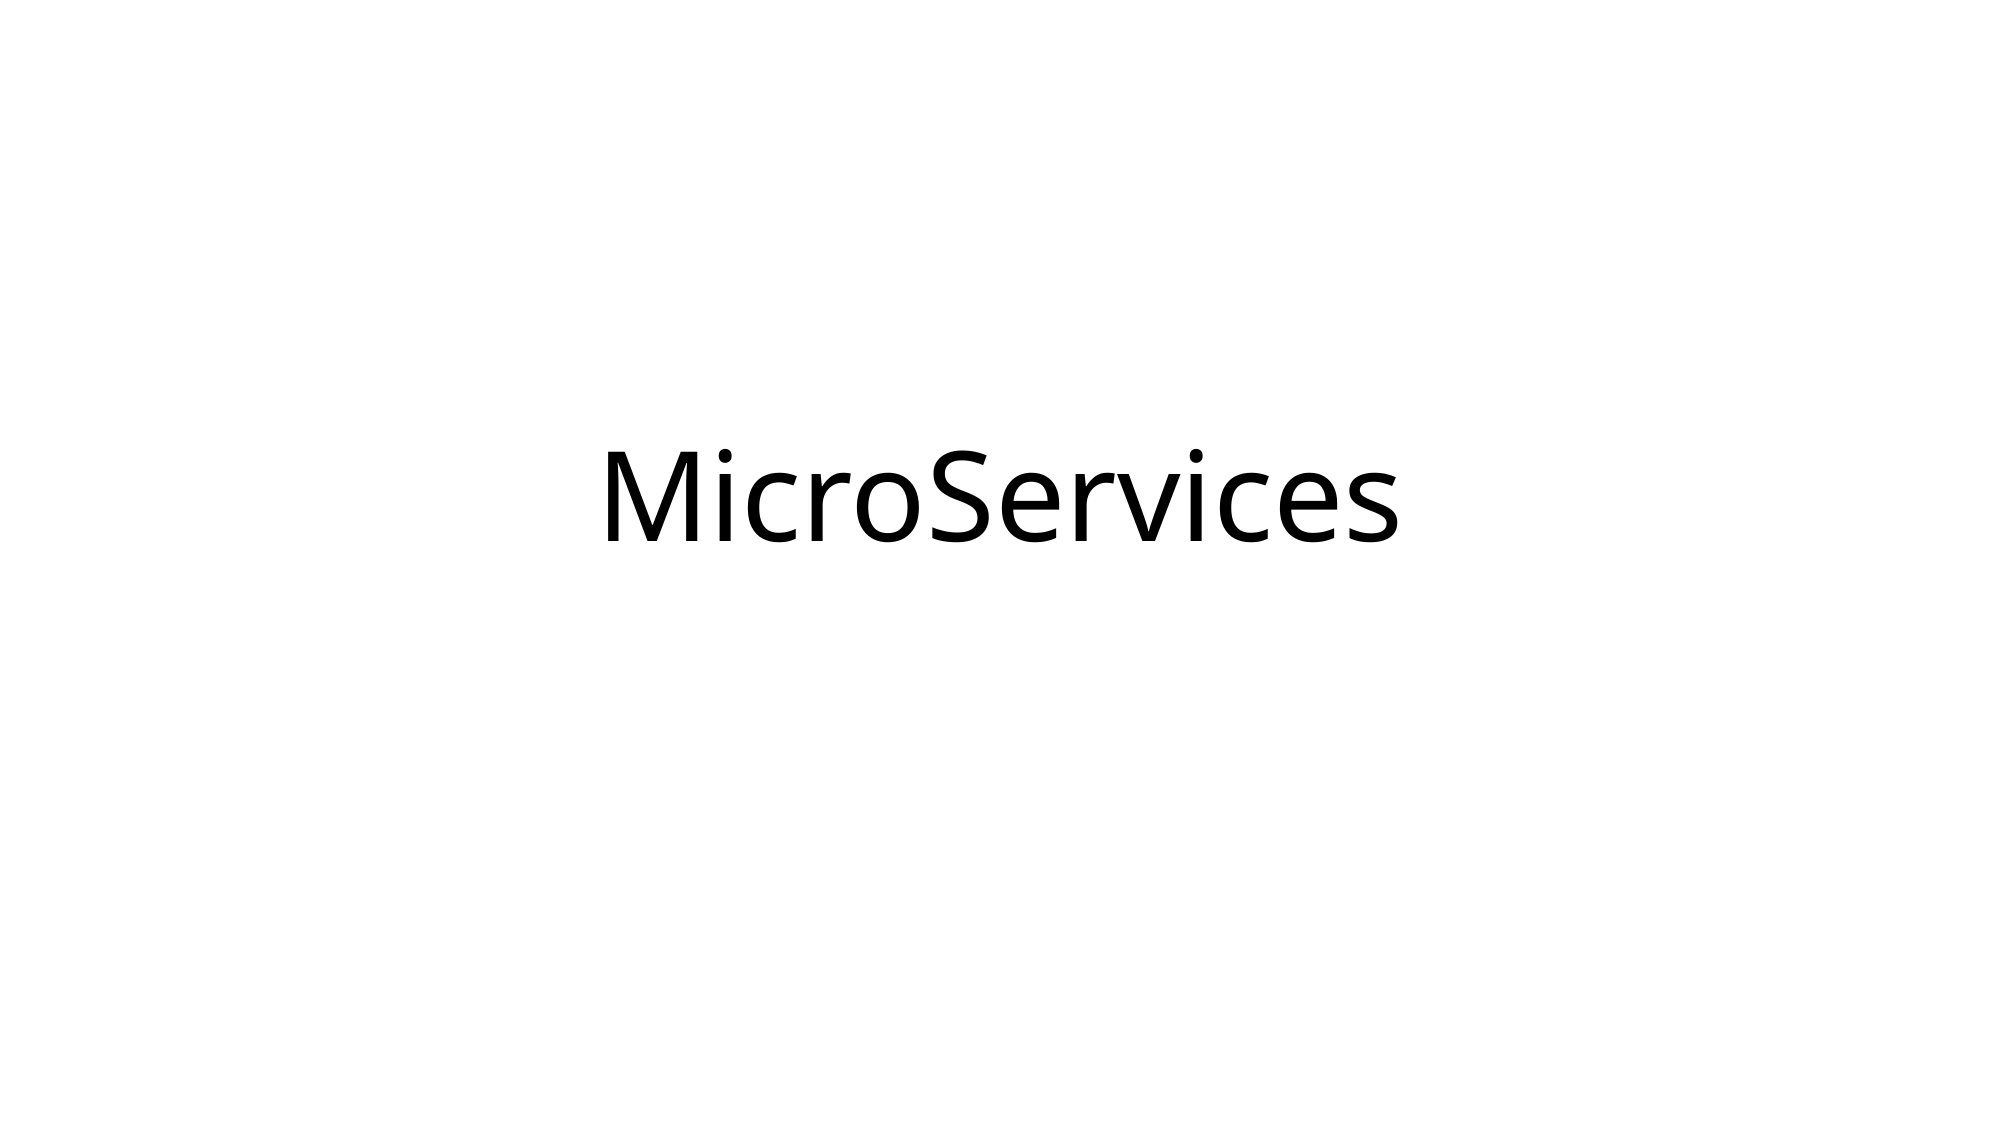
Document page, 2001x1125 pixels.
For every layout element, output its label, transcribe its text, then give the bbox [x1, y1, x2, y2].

title MicroServices [249, 184, 1750, 576]
